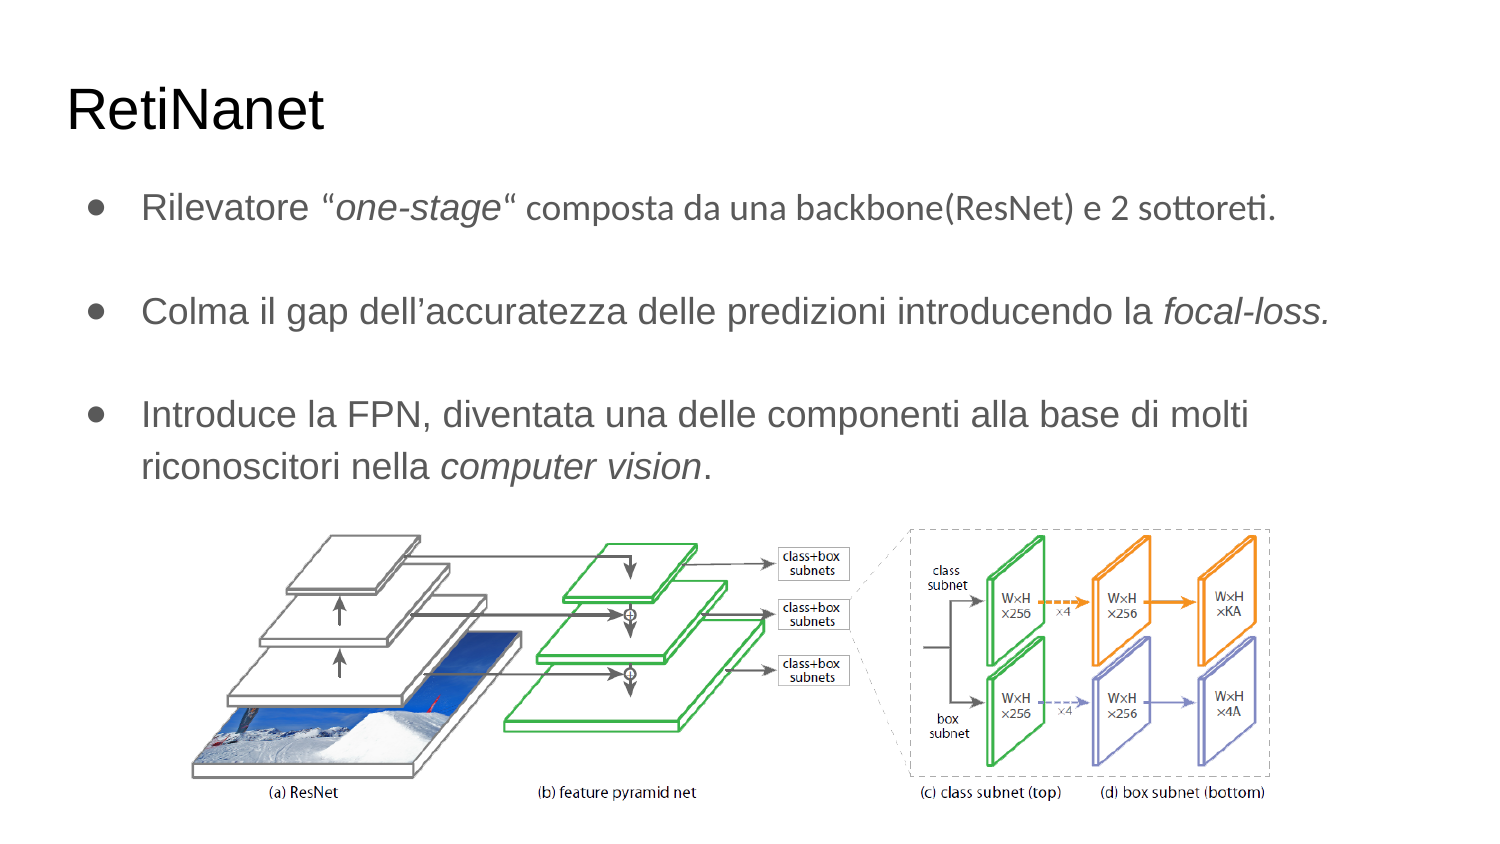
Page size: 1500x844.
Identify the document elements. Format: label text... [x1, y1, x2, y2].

title RetiNanet [51, 56, 1449, 151]
list Rilevatore “one-stage“ composta da una backbone(ResNet) e 2 sottoreti. Colma il gap dell’accuratezza delle predizioni introducendo la focal-loss. Introduce la FPN, diventata una delle componenti alla base di molti riconoscitori nella computer vision. [51, 161, 1449, 500]
picture [176, 478, 1289, 808]
